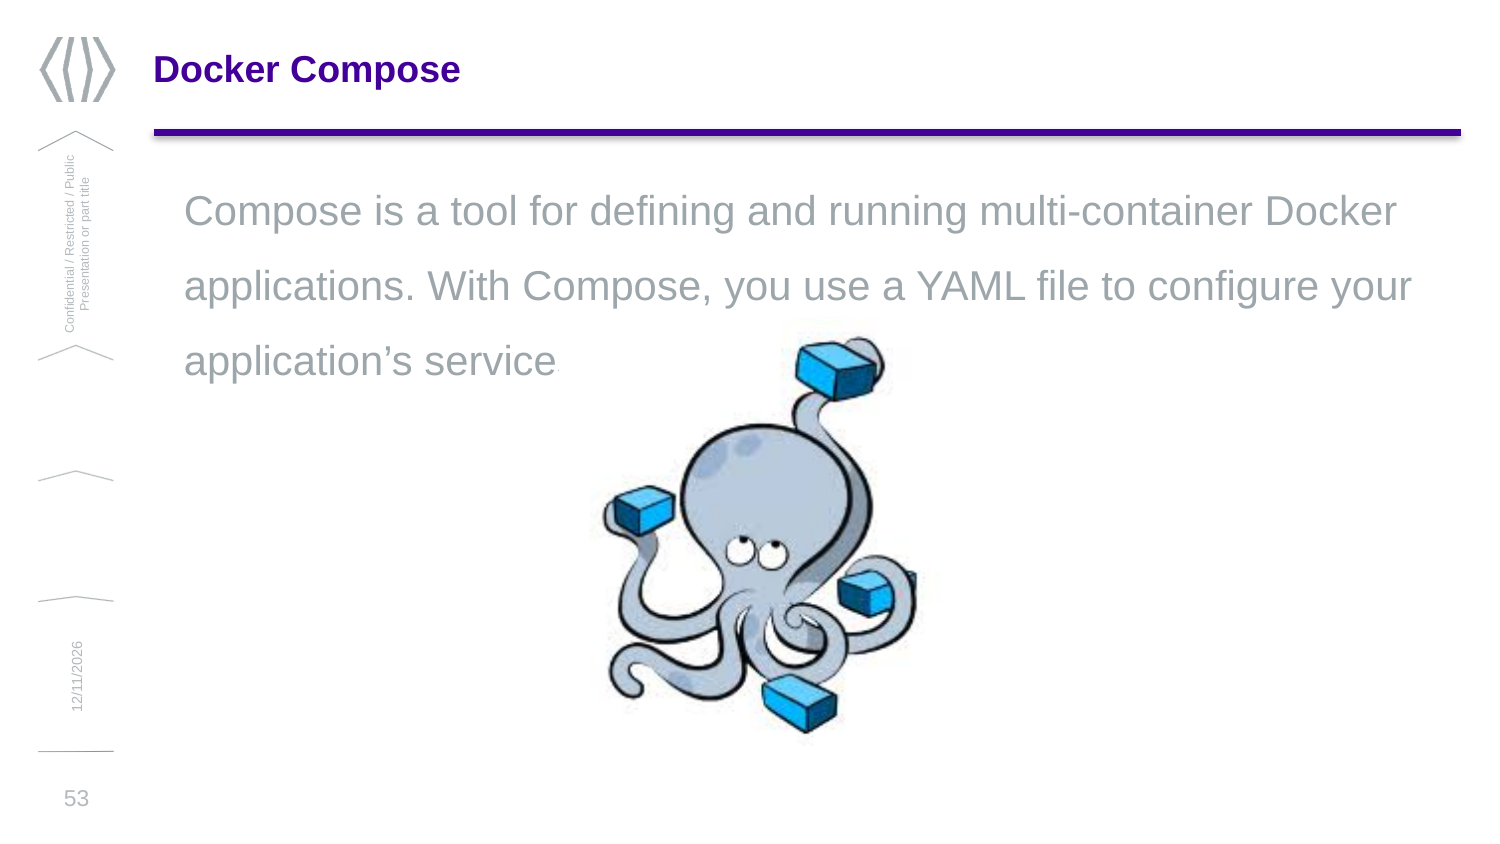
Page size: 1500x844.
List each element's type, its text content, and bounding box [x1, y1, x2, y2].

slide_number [53, 602, 99, 752]
slide_number 53 [39, 775, 114, 821]
title Docker Compose [138, 37, 1461, 109]
footer Confidential / Restricted / Public Presentation or part title [53, 127, 99, 363]
picture [39, 37, 116, 102]
text_box Compose is a tool for defining and running multi-container Docker applications. With Compose, you use a YAML file to configure your application’s services. [168, 151, 1431, 392]
picture [37, 130, 114, 753]
picture [558, 317, 958, 752]
